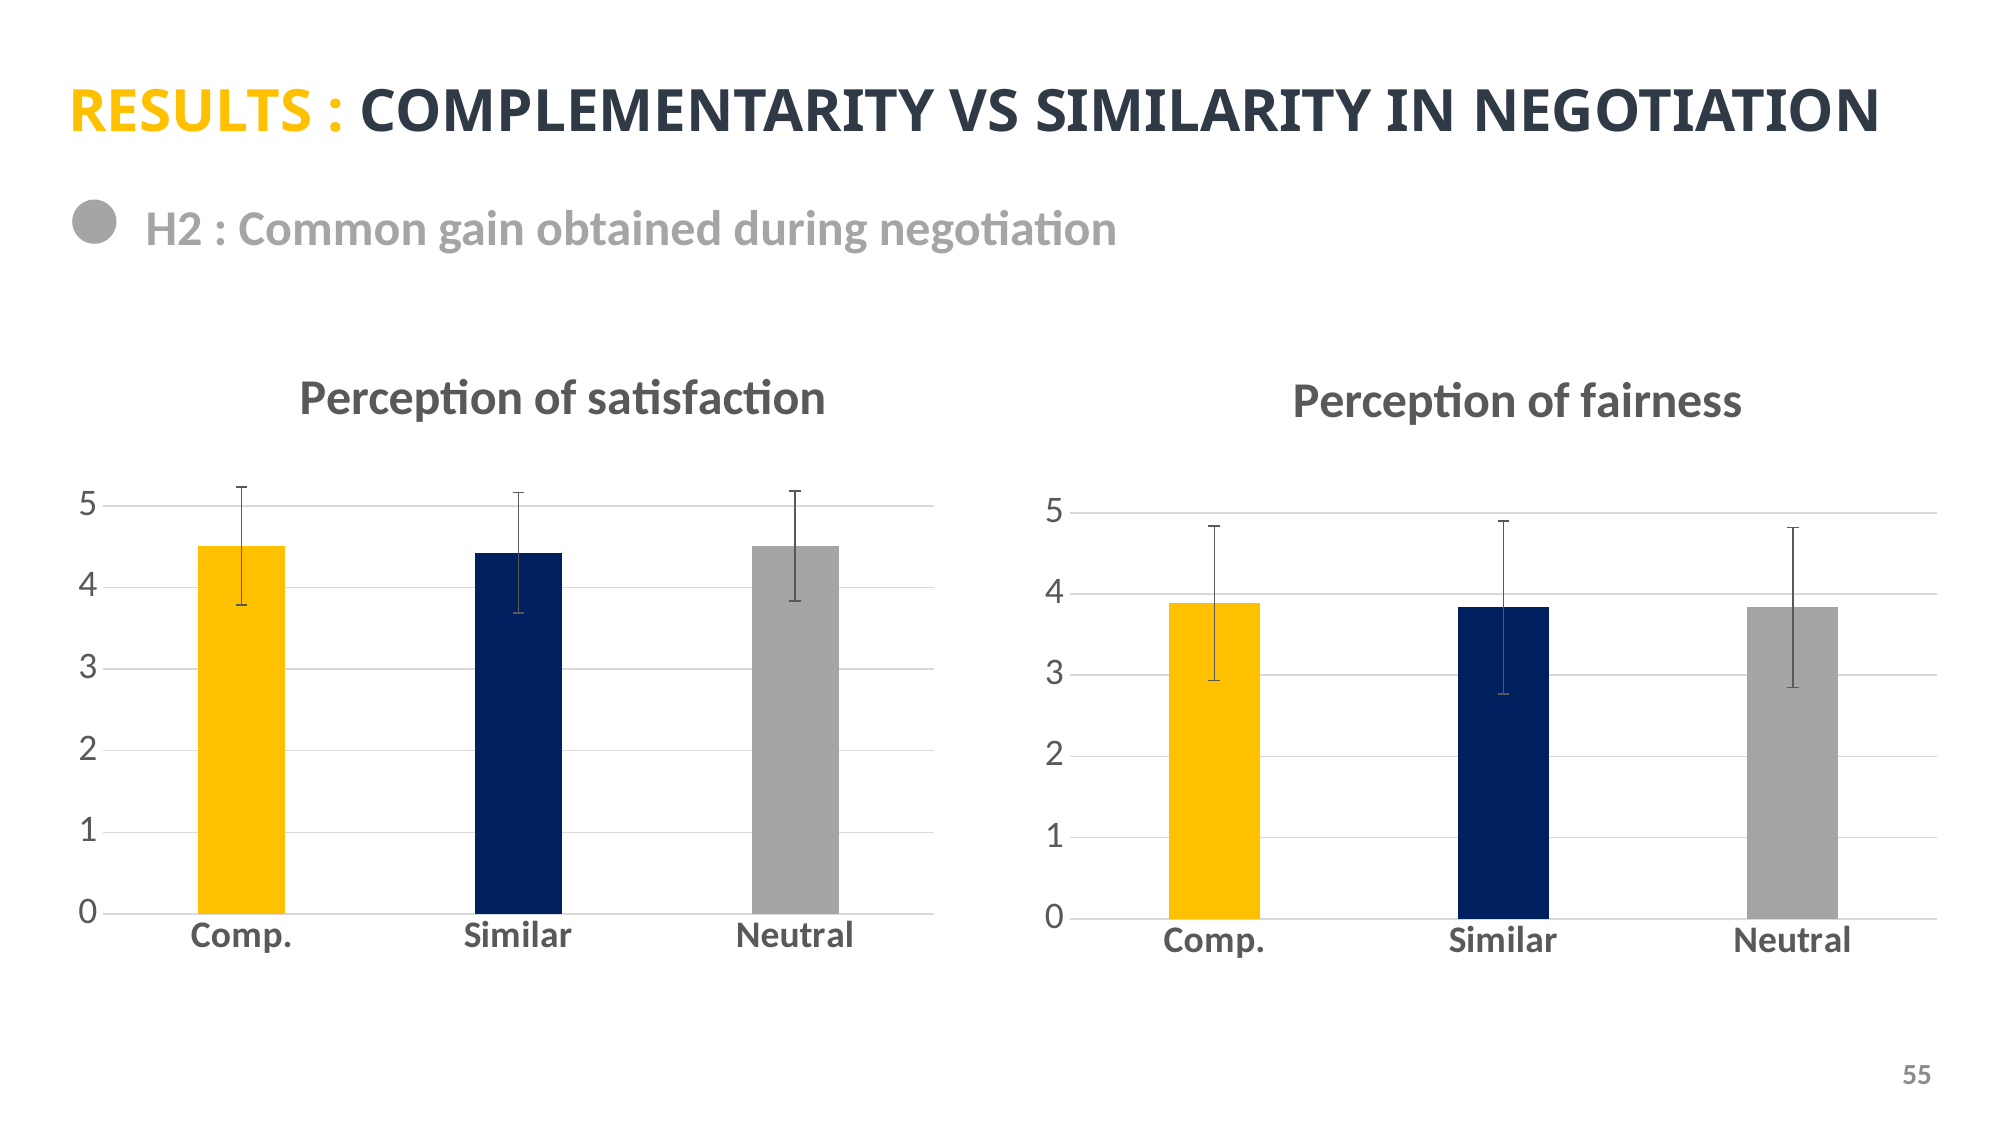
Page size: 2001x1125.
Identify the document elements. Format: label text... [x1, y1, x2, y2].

chart [1018, 362, 1977, 995]
text_box [71, 199, 117, 245]
chart [52, 362, 982, 995]
title RESULTS : COMPLEMENTARITY VS SIMILARITY IN NEGOTIATION [53, 24, 2000, 200]
slide_number 55 [1496, 1042, 1947, 1103]
text_box H2 : Common gain obtained during negotiation [130, 187, 1133, 263]
